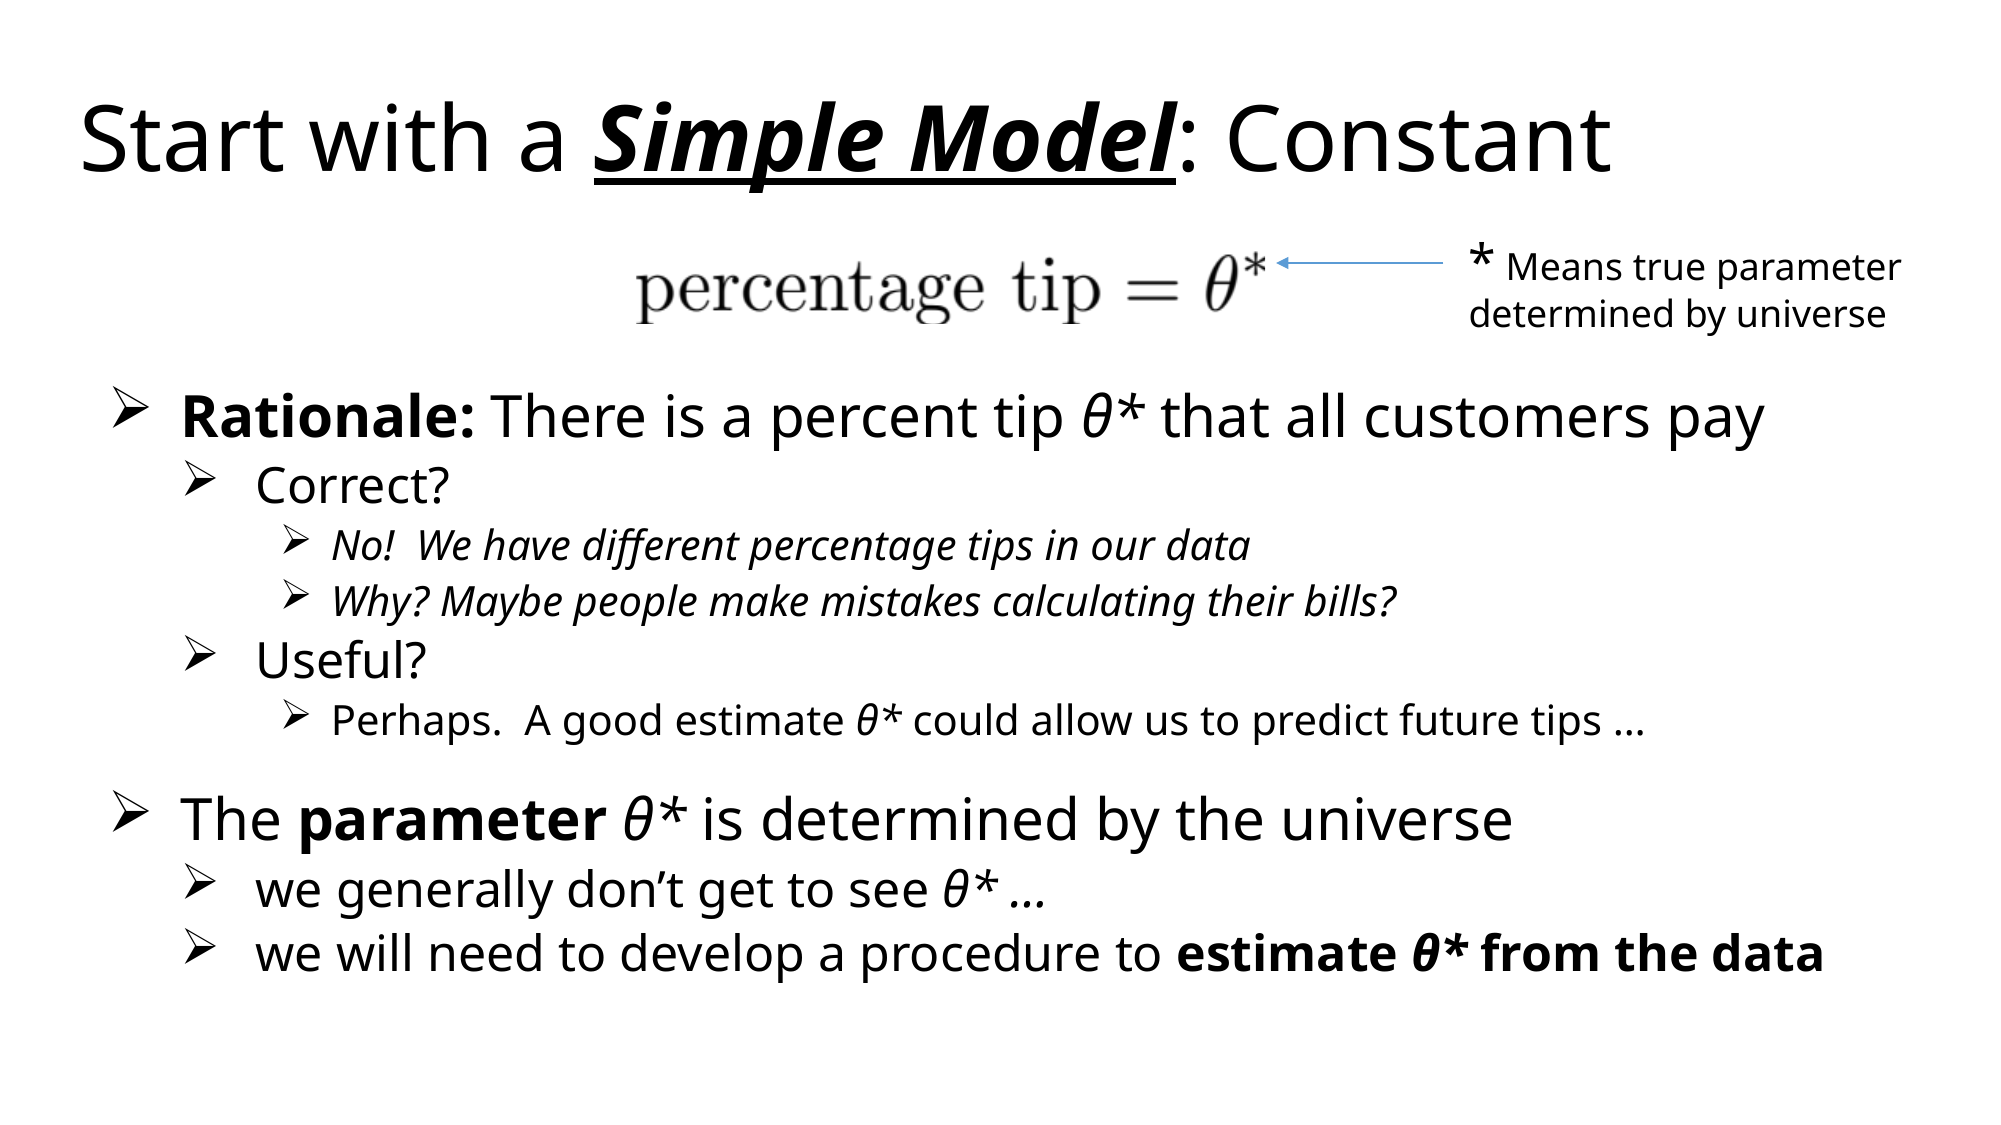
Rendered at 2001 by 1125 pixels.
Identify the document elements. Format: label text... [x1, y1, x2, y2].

list Rationale: There is a percent tip θ* that all customers pay Correct? No! We have different percentage tips in our data Why? Maybe people make mistakes calculating their bills? Useful? Perhaps. A good estimate θ* could allow us to predict future tips … The parameter θ* is determined by the universe we generally don’t get to see θ* … we will need to develop a procedure to estimate θ* from the data [90, 379, 1919, 1125]
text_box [1276, 223, 1924, 390]
picture [635, 250, 1265, 324]
title Start with a Simple Model: Constant [64, 32, 1837, 251]
